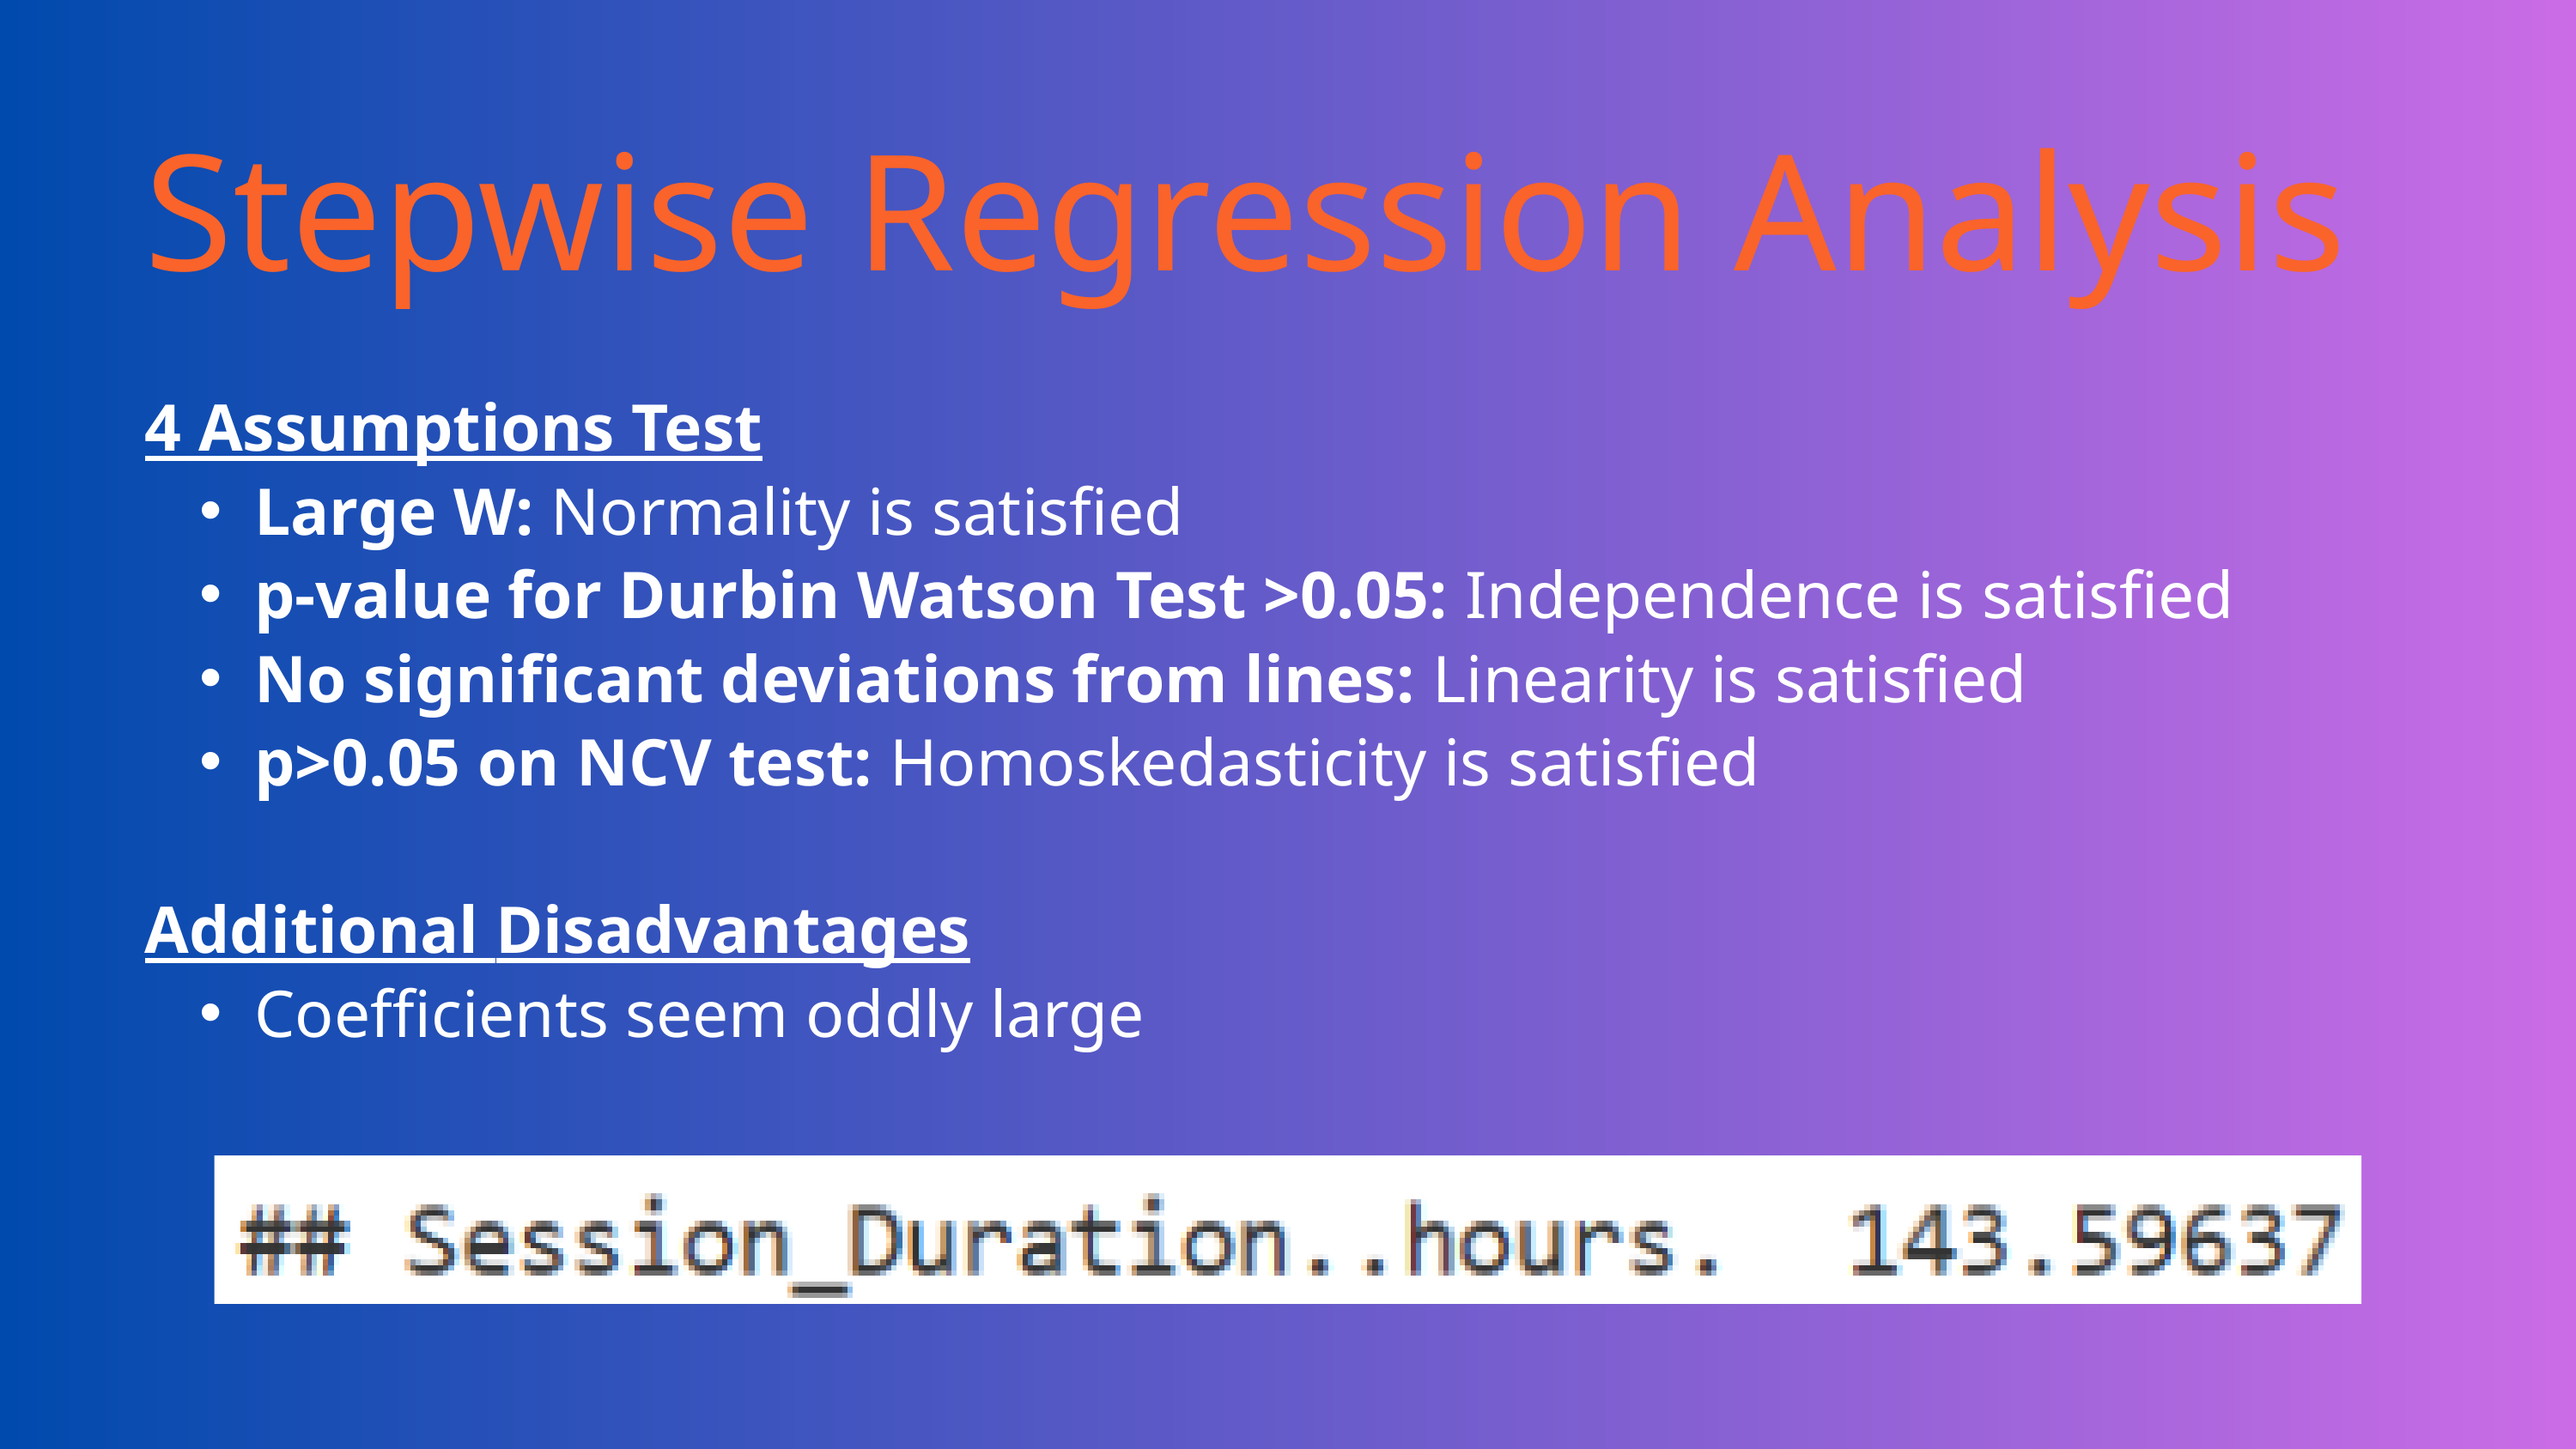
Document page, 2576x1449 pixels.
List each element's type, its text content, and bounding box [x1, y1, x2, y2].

text_box 4 Assumptions Test Large W: Normality is satisfied p-value for Durbin Watson Test >0.05: Independence is satisfied No significant deviations from lines: Linearity is satisfied p>0.05 on NCV test: Homoskedasticity is satisfied Additional Disadvantages Coefficients seem oddly large [144, 380, 2334, 1134]
text_box Stepwise Regression Analysis [144, 109, 2432, 303]
text_box [214, 1155, 2362, 1304]
